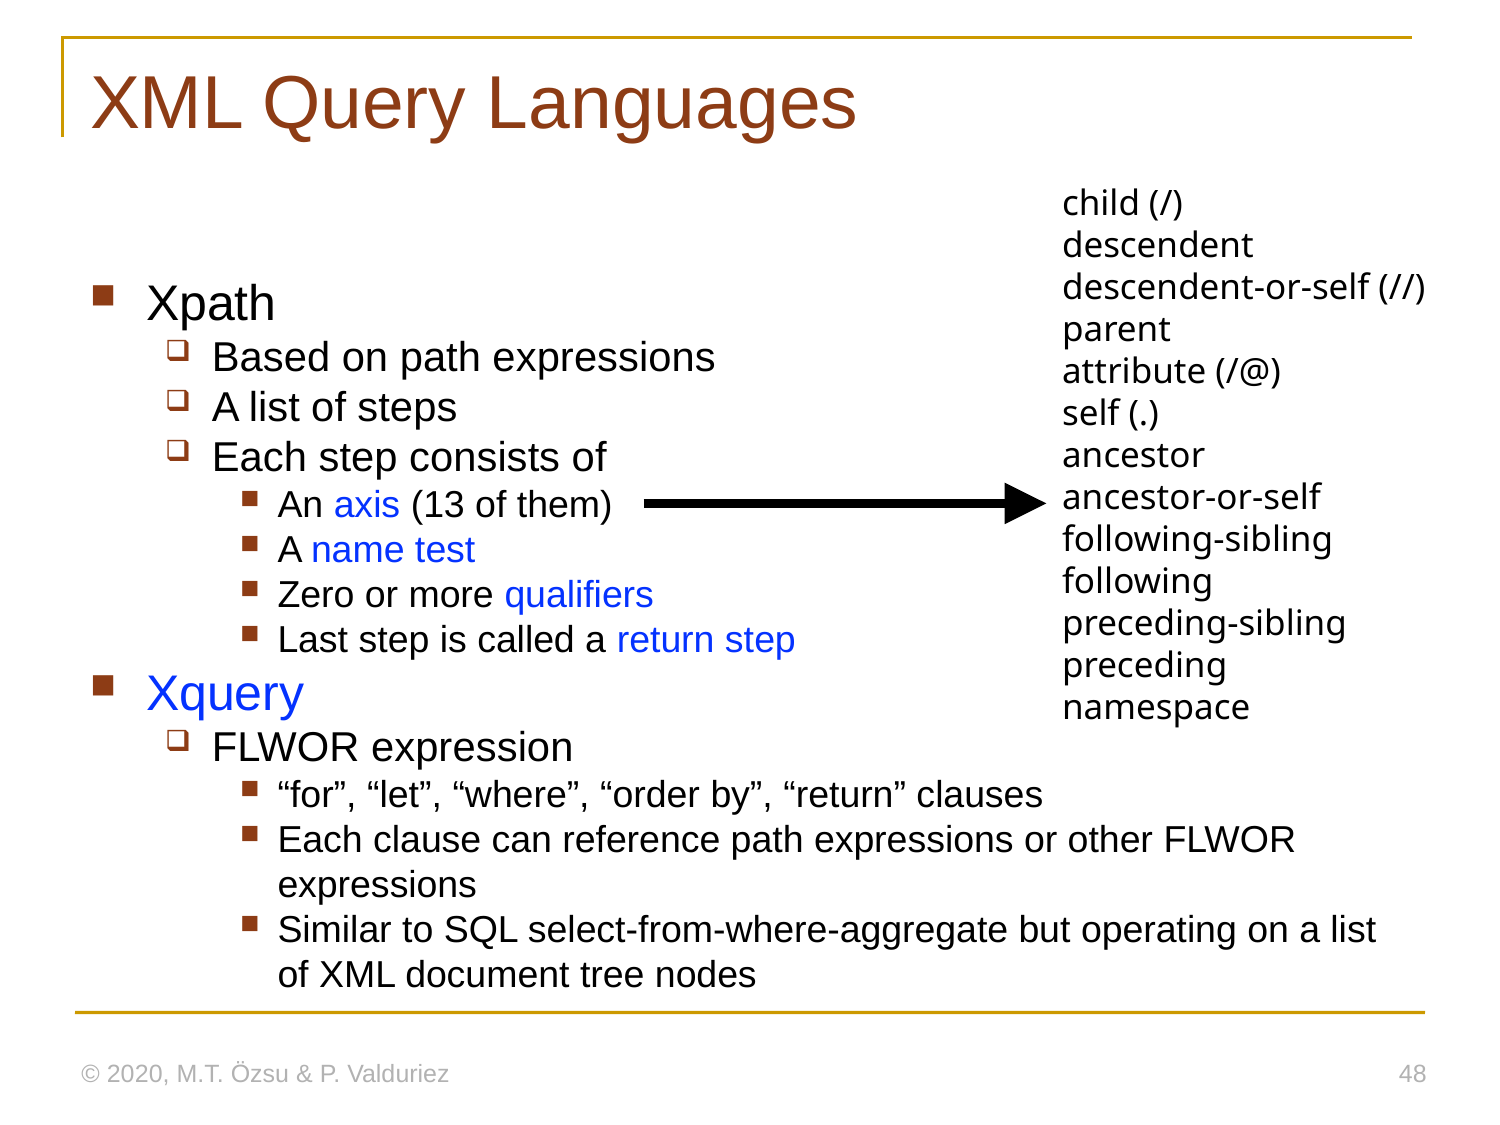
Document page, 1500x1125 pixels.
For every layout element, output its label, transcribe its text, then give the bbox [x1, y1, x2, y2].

title XML Query Languages [74, 45, 1426, 233]
text_box child (/) descendent descendent-or-self (//) parent attribute (/@) self (.) ancestor ancestor-or-self following-sibling following preceding-sibling preceding namespace [1047, 172, 1441, 735]
footer © 2020, M.T. Özsu & P. Valduriez [66, 1042, 573, 1103]
list Xpath Based on path expressions A list of steps Each step consists of An axis (13 of them) A name test Zero or more qualifiers Last step is called a return step Xquery FLWOR expression “for”, “let”, “where”, “order by”, “return” clauses Each clause can reference path expressions or other FLWOR expressions Similar to SQL select-from-where-aggregate but operating on a list of XML document tree nodes [74, 262, 1426, 1006]
slide_number 48 [1104, 1042, 1442, 1103]
